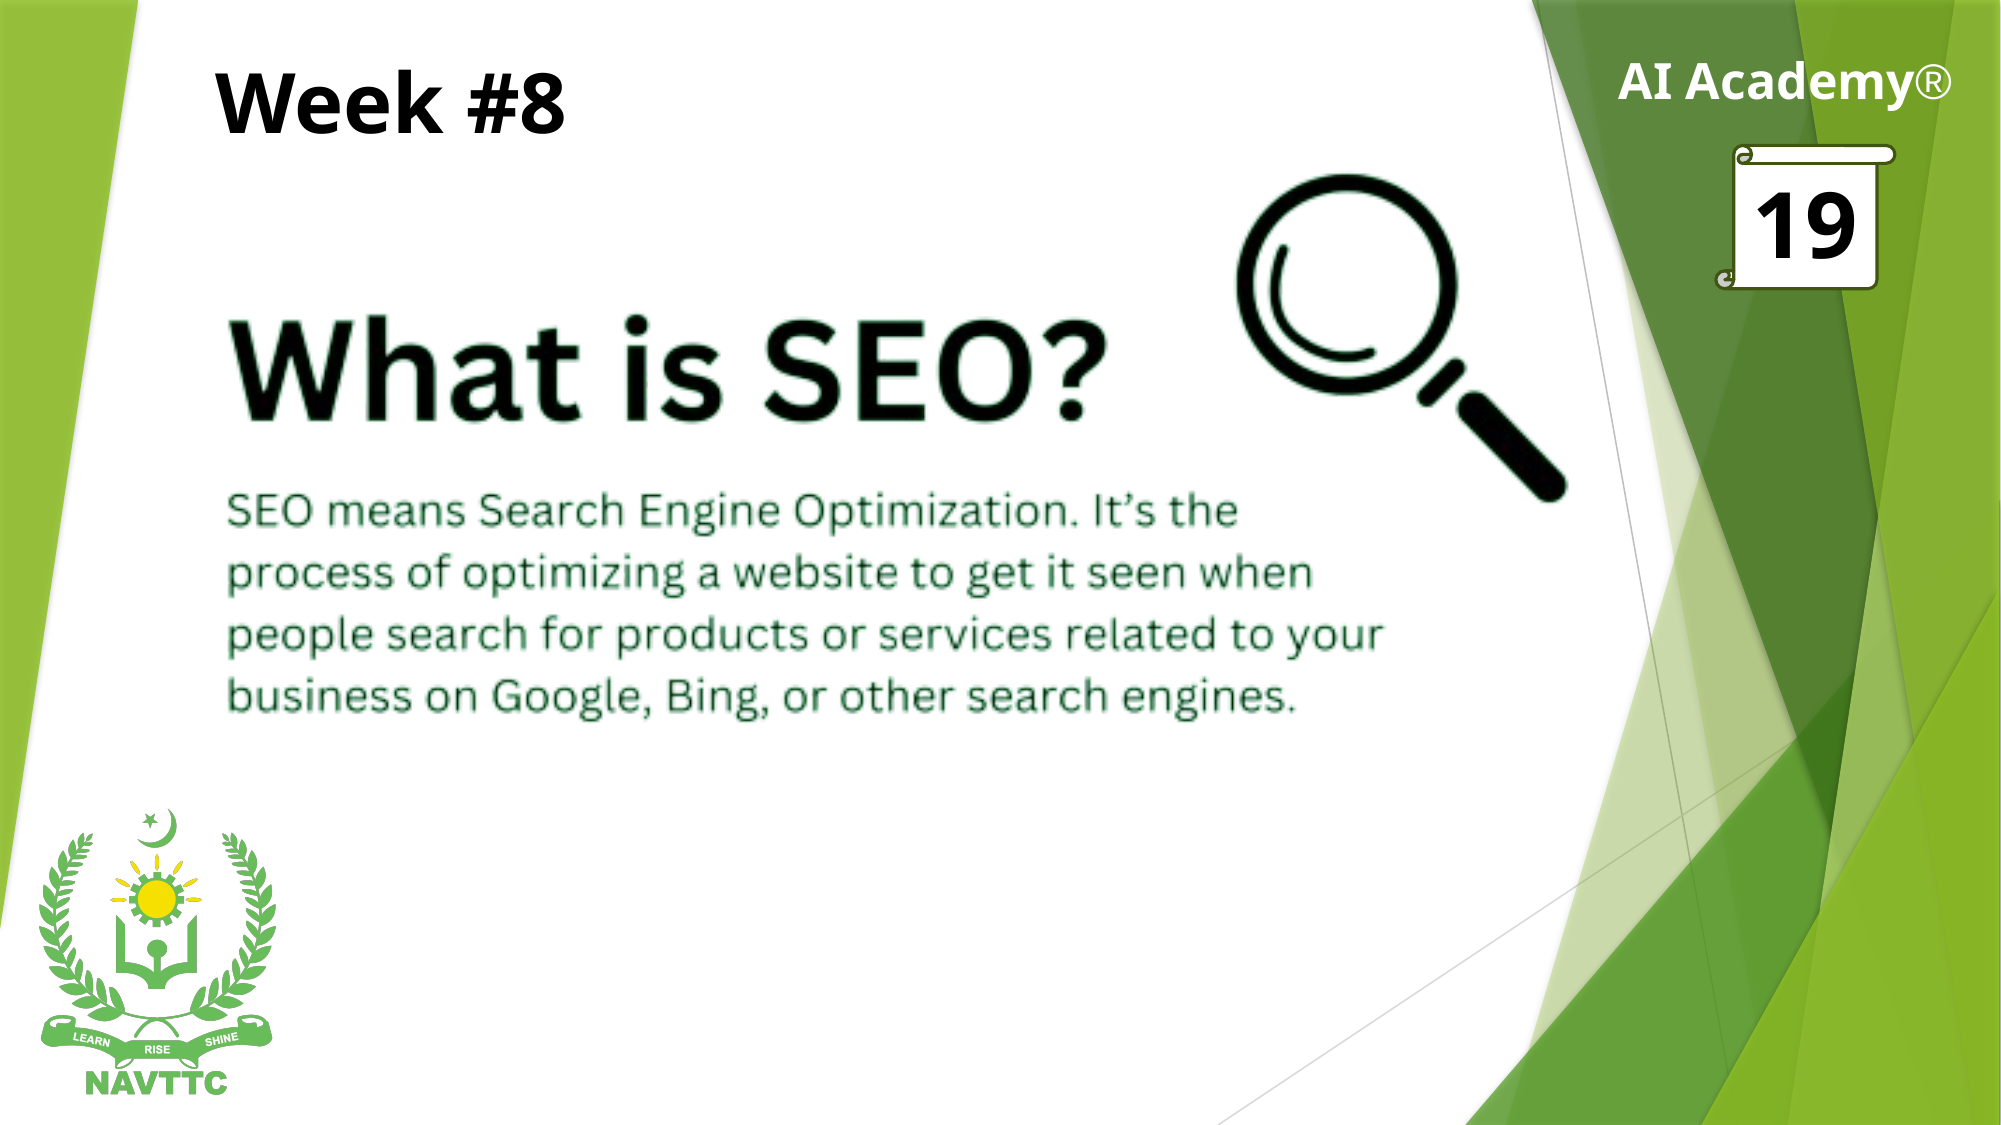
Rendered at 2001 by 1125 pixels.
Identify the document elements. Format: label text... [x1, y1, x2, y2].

text_box AI Academy® [1604, 42, 2000, 118]
text_box Week #8 [201, 42, 583, 158]
text_box 19 [1714, 143, 1897, 291]
picture [0, 794, 315, 1110]
picture [207, 158, 1583, 746]
